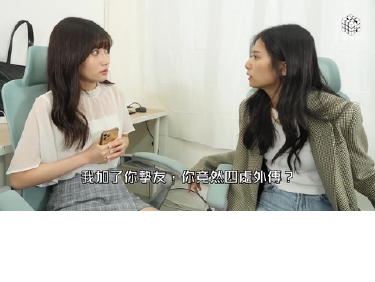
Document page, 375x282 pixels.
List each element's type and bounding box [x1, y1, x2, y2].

picture [0, 0, 375, 212]
